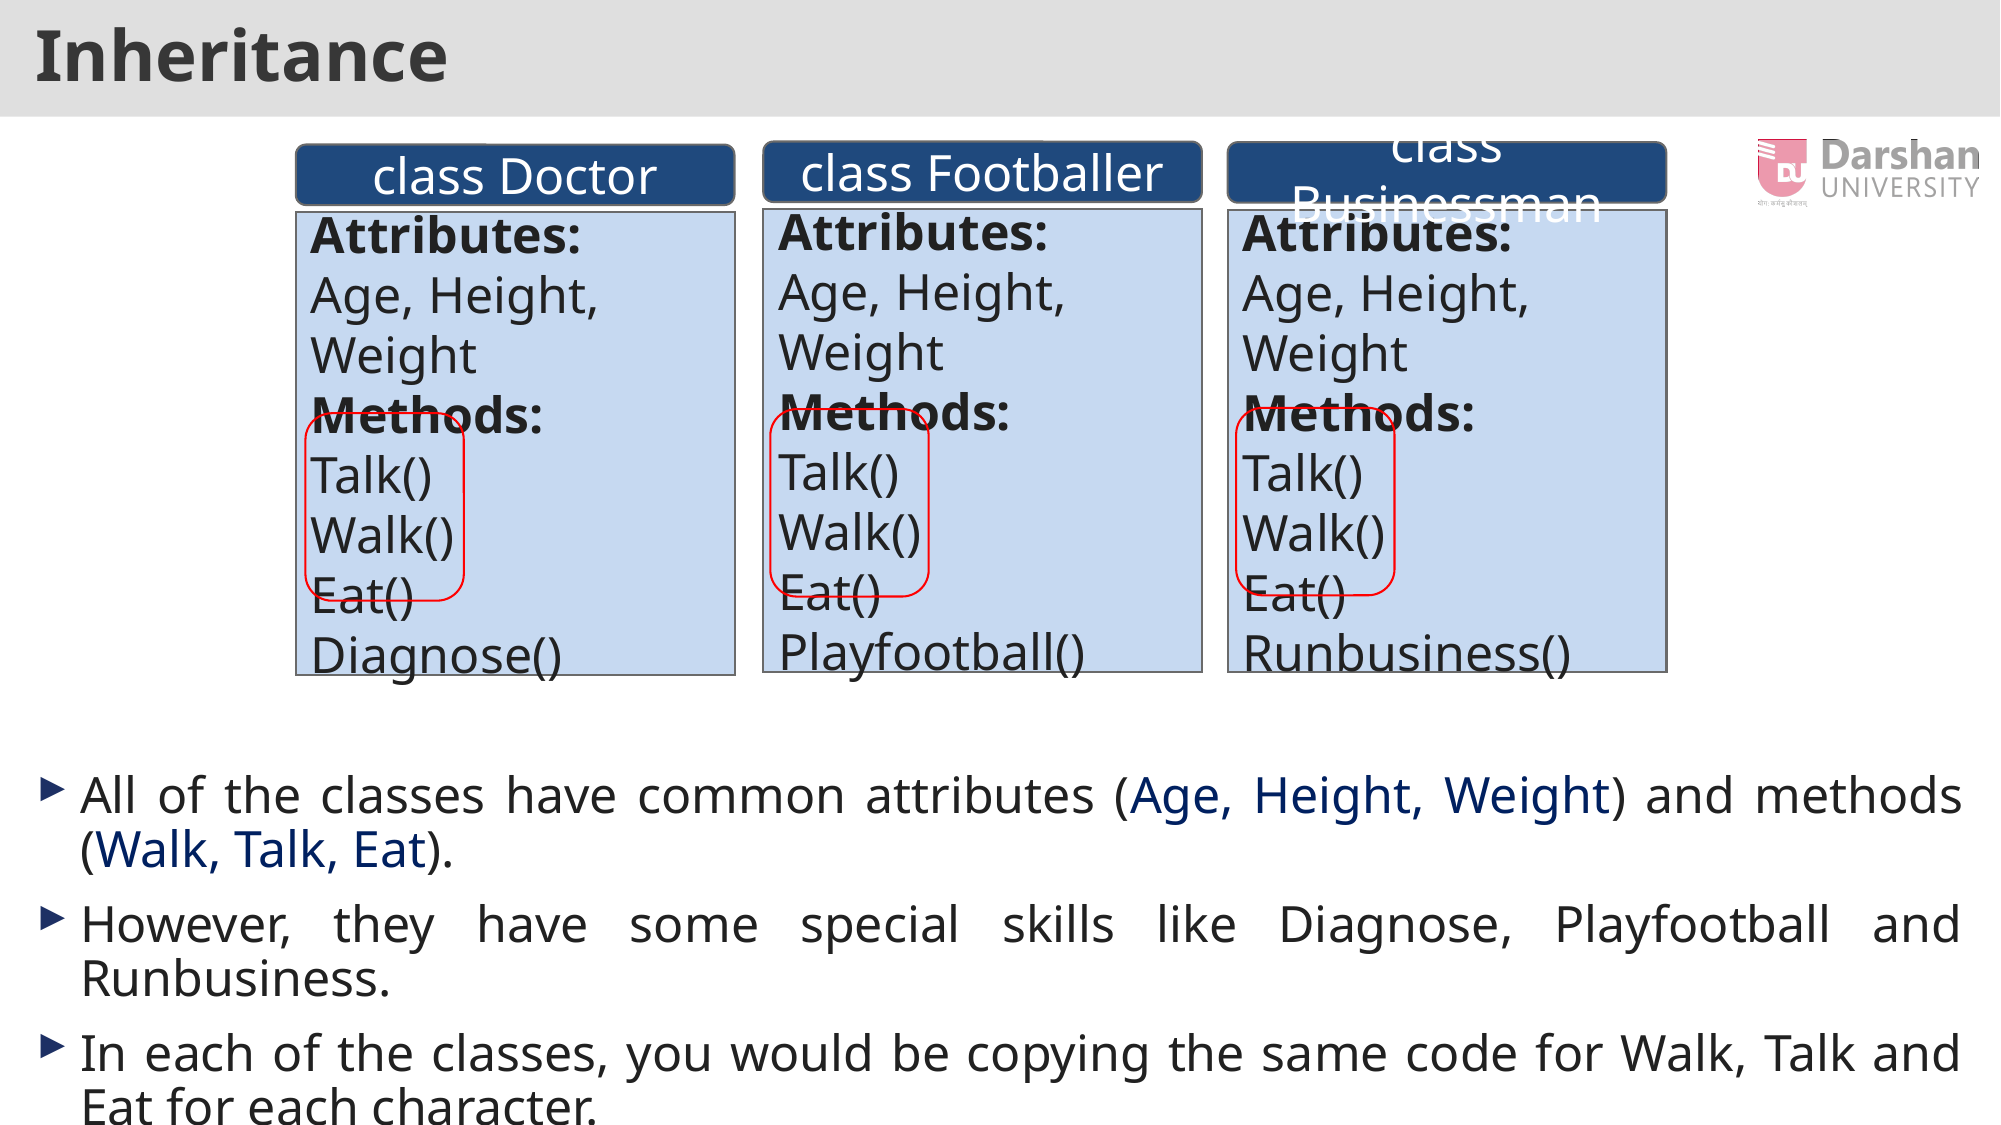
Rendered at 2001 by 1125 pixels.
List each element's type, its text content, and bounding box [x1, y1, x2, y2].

text_box class Businessman [1226, 141, 1668, 204]
text_box inside class A:i=10 j=20 inside class B:k=300 100+200+300=600 inside class C:k=4000 1000+2000+3000+4000=10000 [1758, 139, 1979, 207]
text_box [769, 408, 930, 598]
text_box class Footballer [762, 140, 1203, 204]
text_box Attributes: Age, Height, Weight Methods: Talk() Walk() Eat() Playfootball() [762, 208, 1203, 673]
text_box class Doctor [294, 143, 736, 207]
text_box Attributes: Age, Height, Weight Methods: Talk() Walk() Eat() Runbusiness() [1227, 209, 1668, 673]
title Inheritance [0, 0, 2000, 117]
text_box [304, 412, 465, 602]
text_box [1235, 406, 1396, 597]
list All of the classes have common attributes (Age, Height, Weight) and methods (Walk, Talk, Eat). However, they have some special skills like Diagnose, Playfootball and Runbusiness. In each of the classes, you would be copying the same code for Walk, Talk and Eat for each character. [21, 682, 1979, 1059]
text_box Attributes: Age, Height, Weight Methods: Talk() Walk() Eat() Diagnose() [295, 211, 736, 676]
